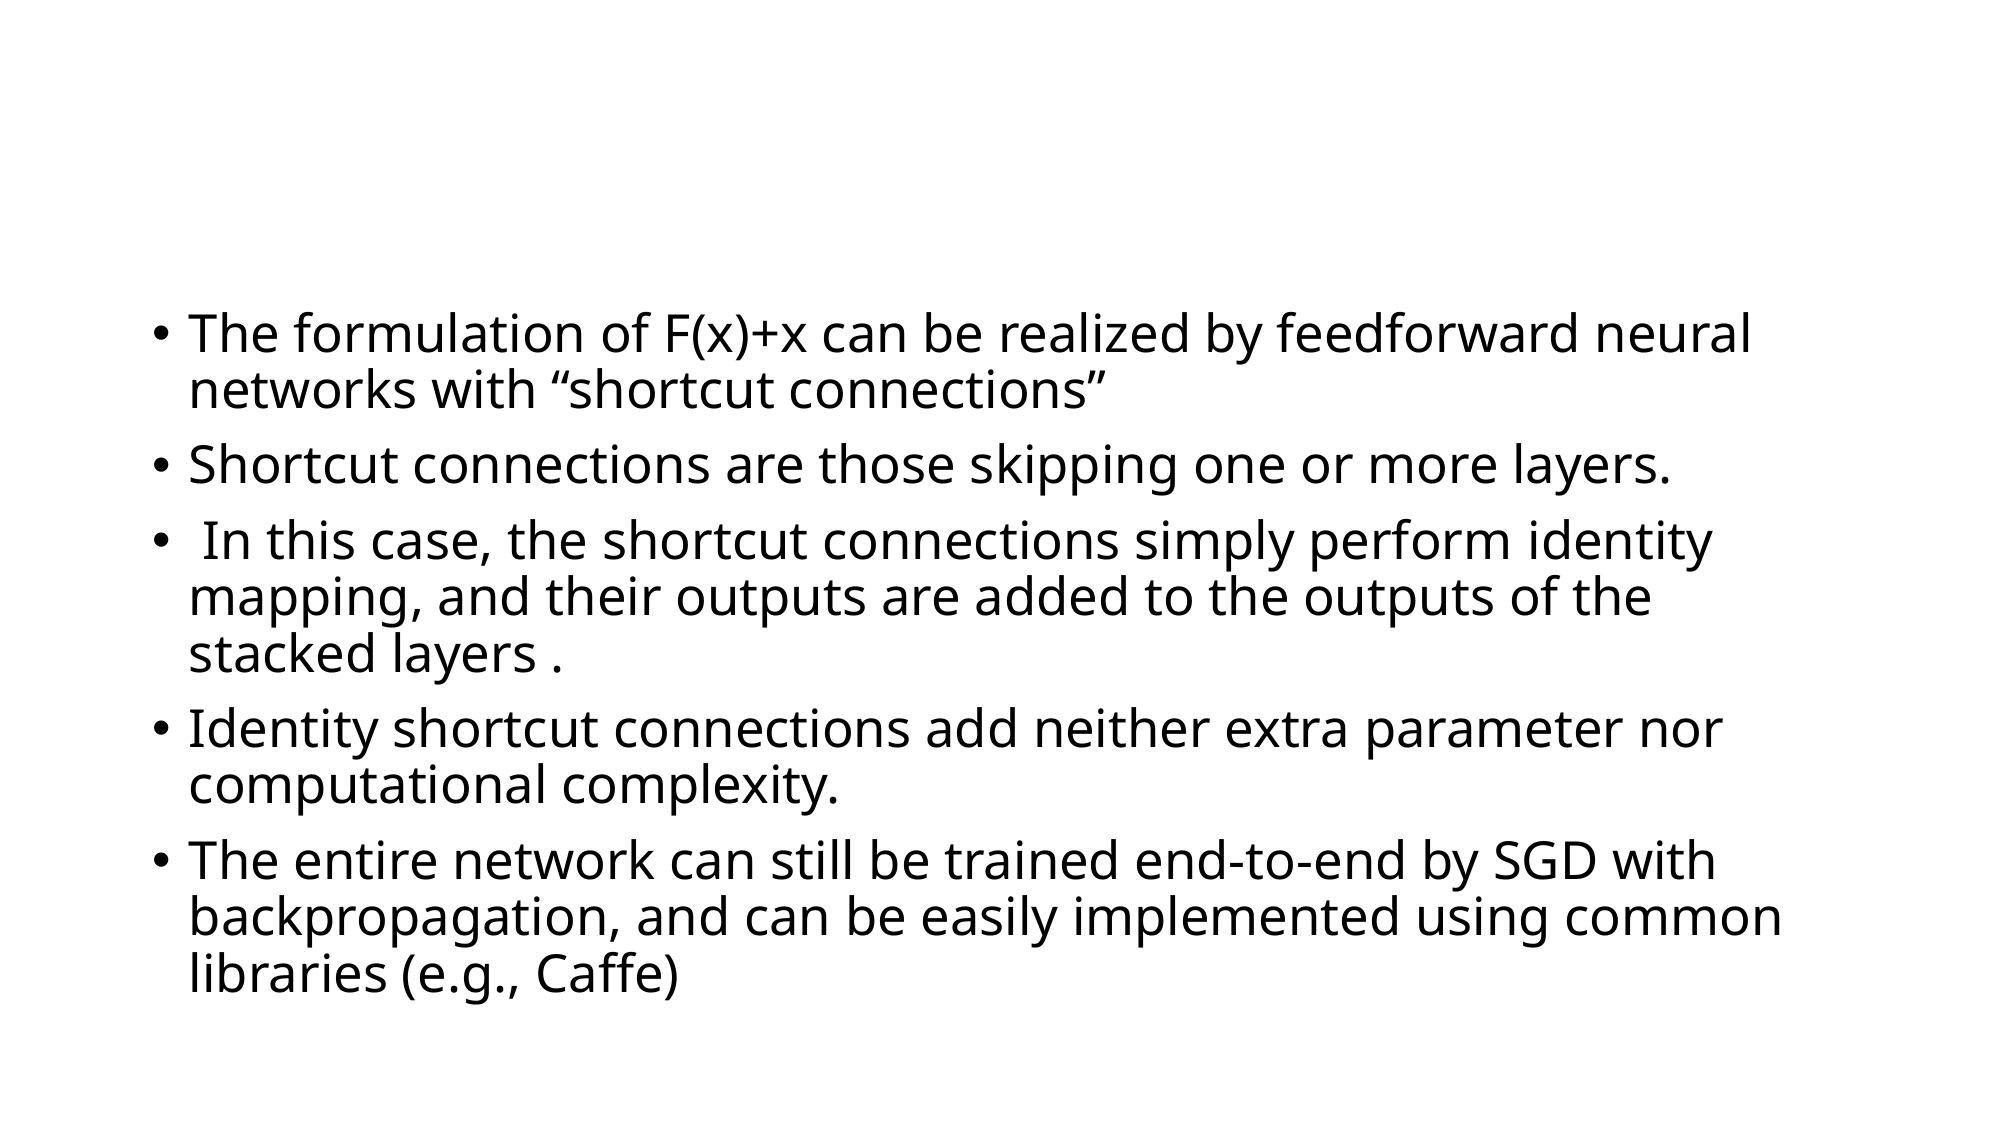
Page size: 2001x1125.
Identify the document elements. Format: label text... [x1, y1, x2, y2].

list The formulation of F(x)+x can be realized by feedforward neural networks with “shortcut connections” Shortcut connections are those skipping one or more layers. In this case, the shortcut connections simply perform identity mapping, and their outputs are added to the outputs of the stacked layers . Identity shortcut connections add neither extra parameter nor computational complexity. The entire network can still be trained end-to-end by SGD with backpropagation, and can be easily implemented using common libraries (e.g., Caffe) [137, 299, 1863, 1014]
